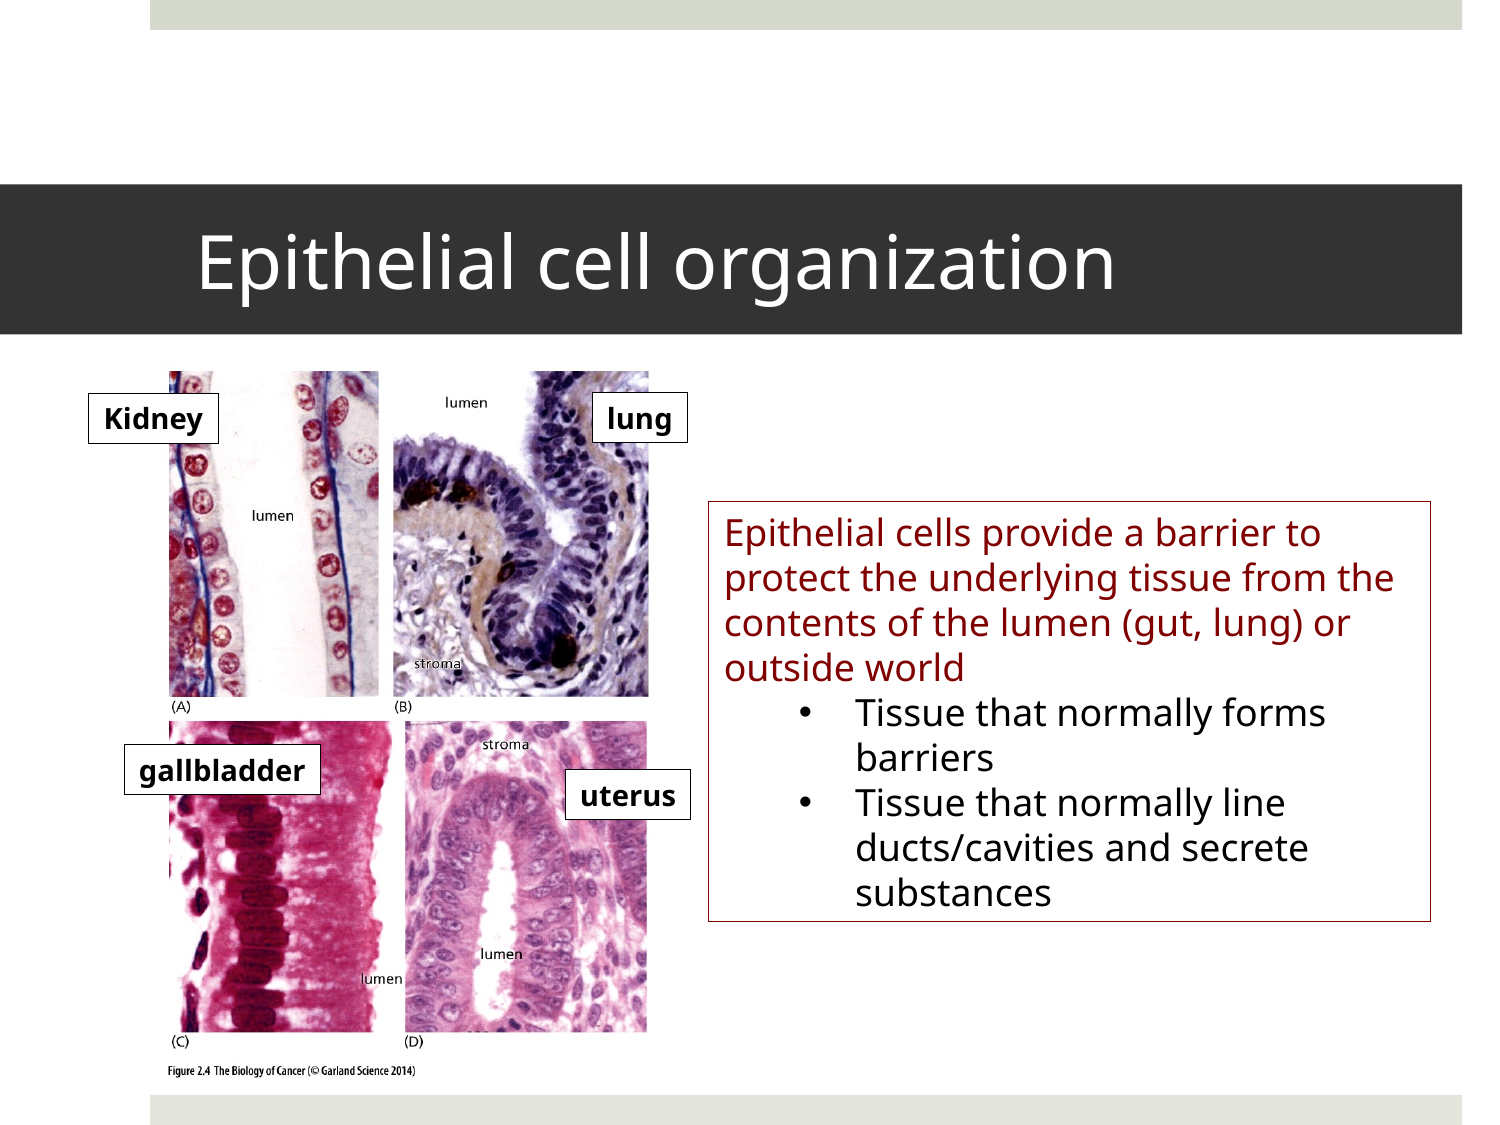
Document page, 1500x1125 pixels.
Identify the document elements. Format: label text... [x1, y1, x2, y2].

text_box uterus [655, 769, 691, 820]
text_box Epithelial cells provide a barrier to protect the underlying tissue from the contents of the lumen (gut, lung) or outside world Tissue that normally forms barriers Tissue that normally line ducts/cavities and secrete substances [708, 501, 1431, 922]
text_box gallbladder [124, 744, 161, 795]
picture [161, 364, 655, 1080]
text_box Kidney [88, 393, 161, 444]
text_box lung [655, 392, 688, 443]
title Epithelial cell organization [0, 184, 1463, 335]
